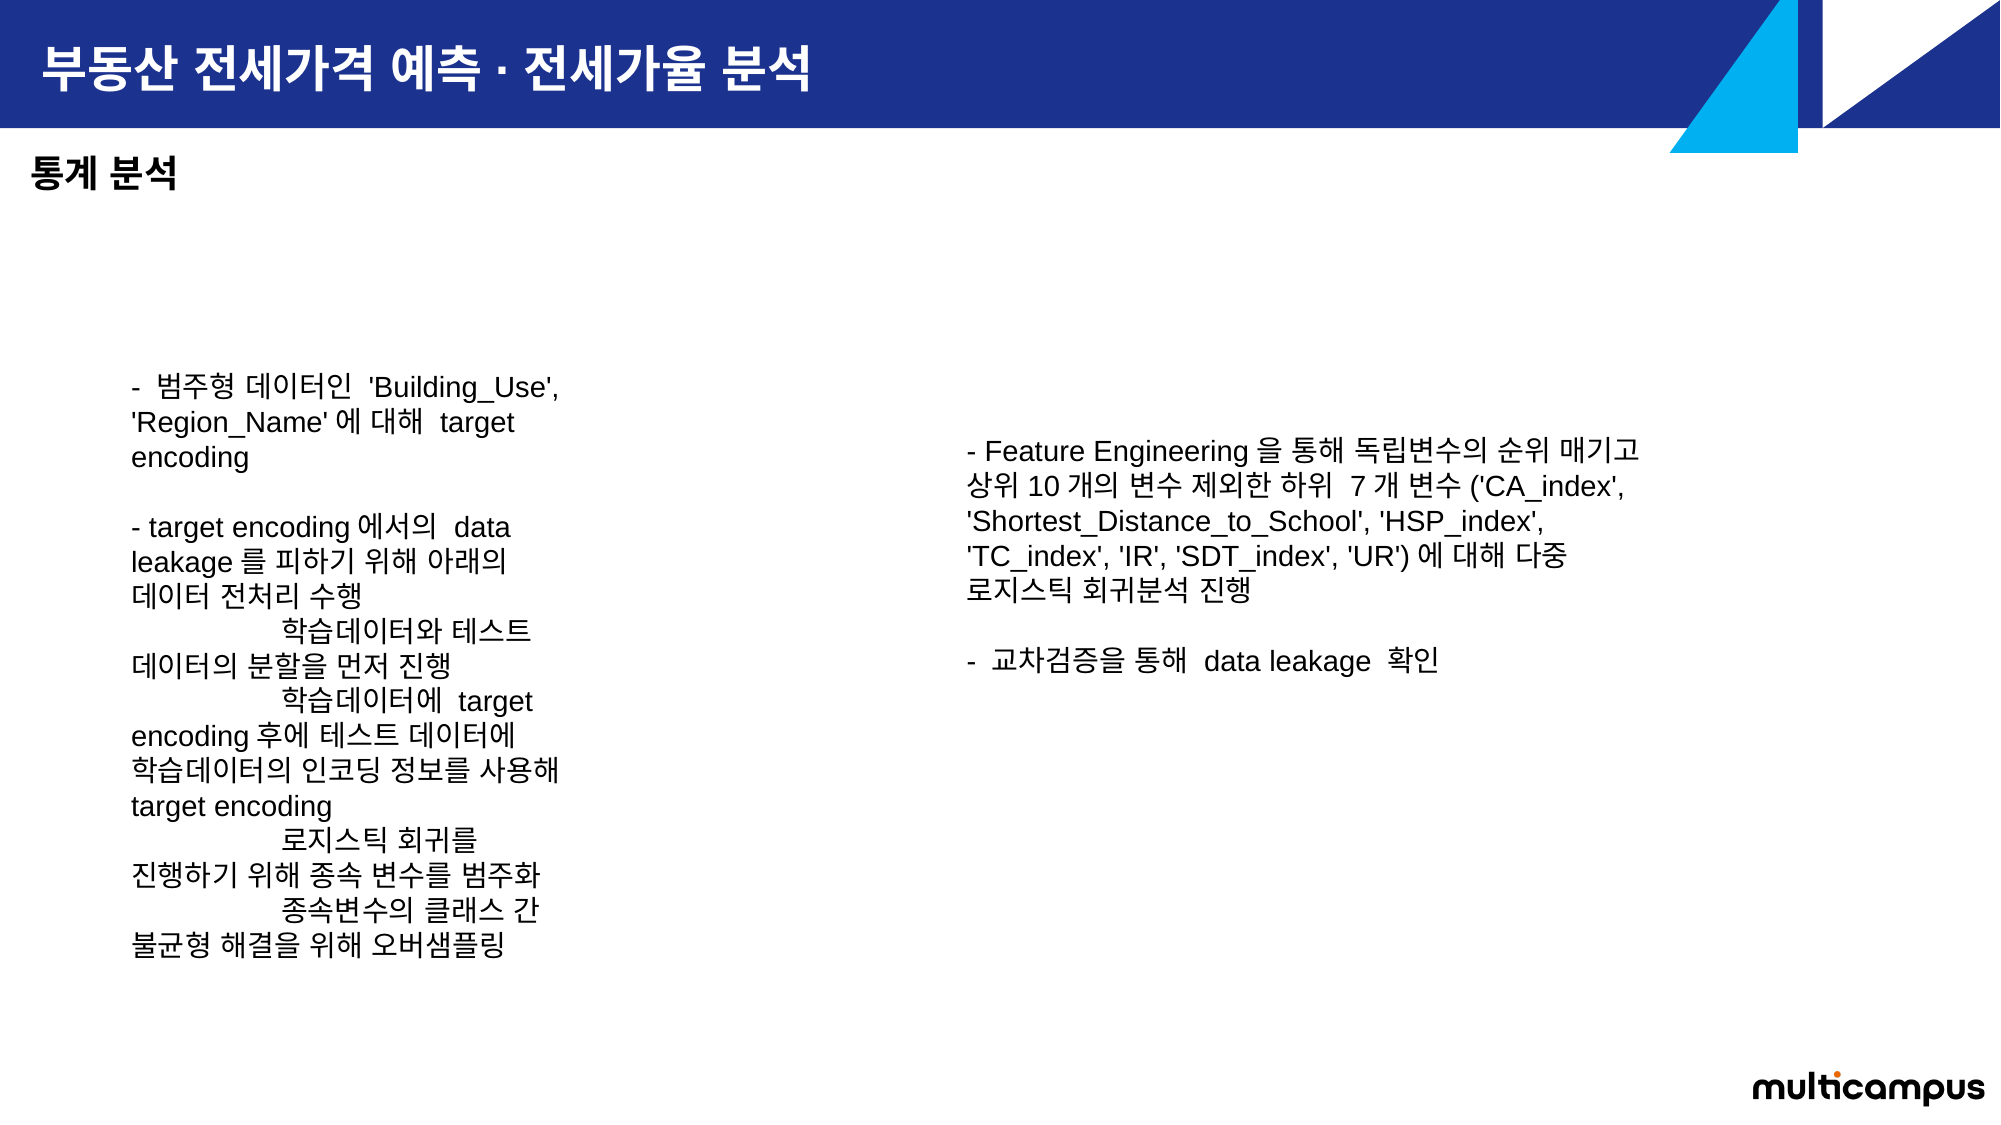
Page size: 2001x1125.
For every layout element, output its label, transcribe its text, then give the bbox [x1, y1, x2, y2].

text_box - 범주형 데이터인 'Building_Use', 'Region_Name'에 대해 target encoding - target encoding에서의 data leakage를 피하기 위해 아래의 데이터 전처리 수행 학습데이터와 테스트 데이터의 분할을 먼저 진행 학습데이터에 target encoding후에 테스트 데이터에 학습데이터의 인코딩 정보를 사용해 target encoding 로지스틱 회귀를 진행하기 위해 종속 변수를 범주화 종속변수의 클래스 간 불균형 해결을 위해 오버샘플링 [116, 360, 602, 970]
text_box 통계 분석 [15, 142, 622, 203]
picture [1753, 1070, 1985, 1108]
text_box 부동산 전세가격 예측·전세가율 분석 [0, 0, 1642, 129]
text_box - Feature Engineering을 통해 독립변수의 순위 매기고 상위10개의 변수 제외한 하위 7개 변수('CA_index', 'Shortest_Distance_to_School', 'HSP_index', 'TC_index', 'IR', 'SDT_index', 'UR')에 대해 다중 로지스틱 회귀분석 진행 - 교차검증을 통해 data leakage 확인 [951, 424, 1690, 720]
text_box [1644, 0, 2000, 129]
